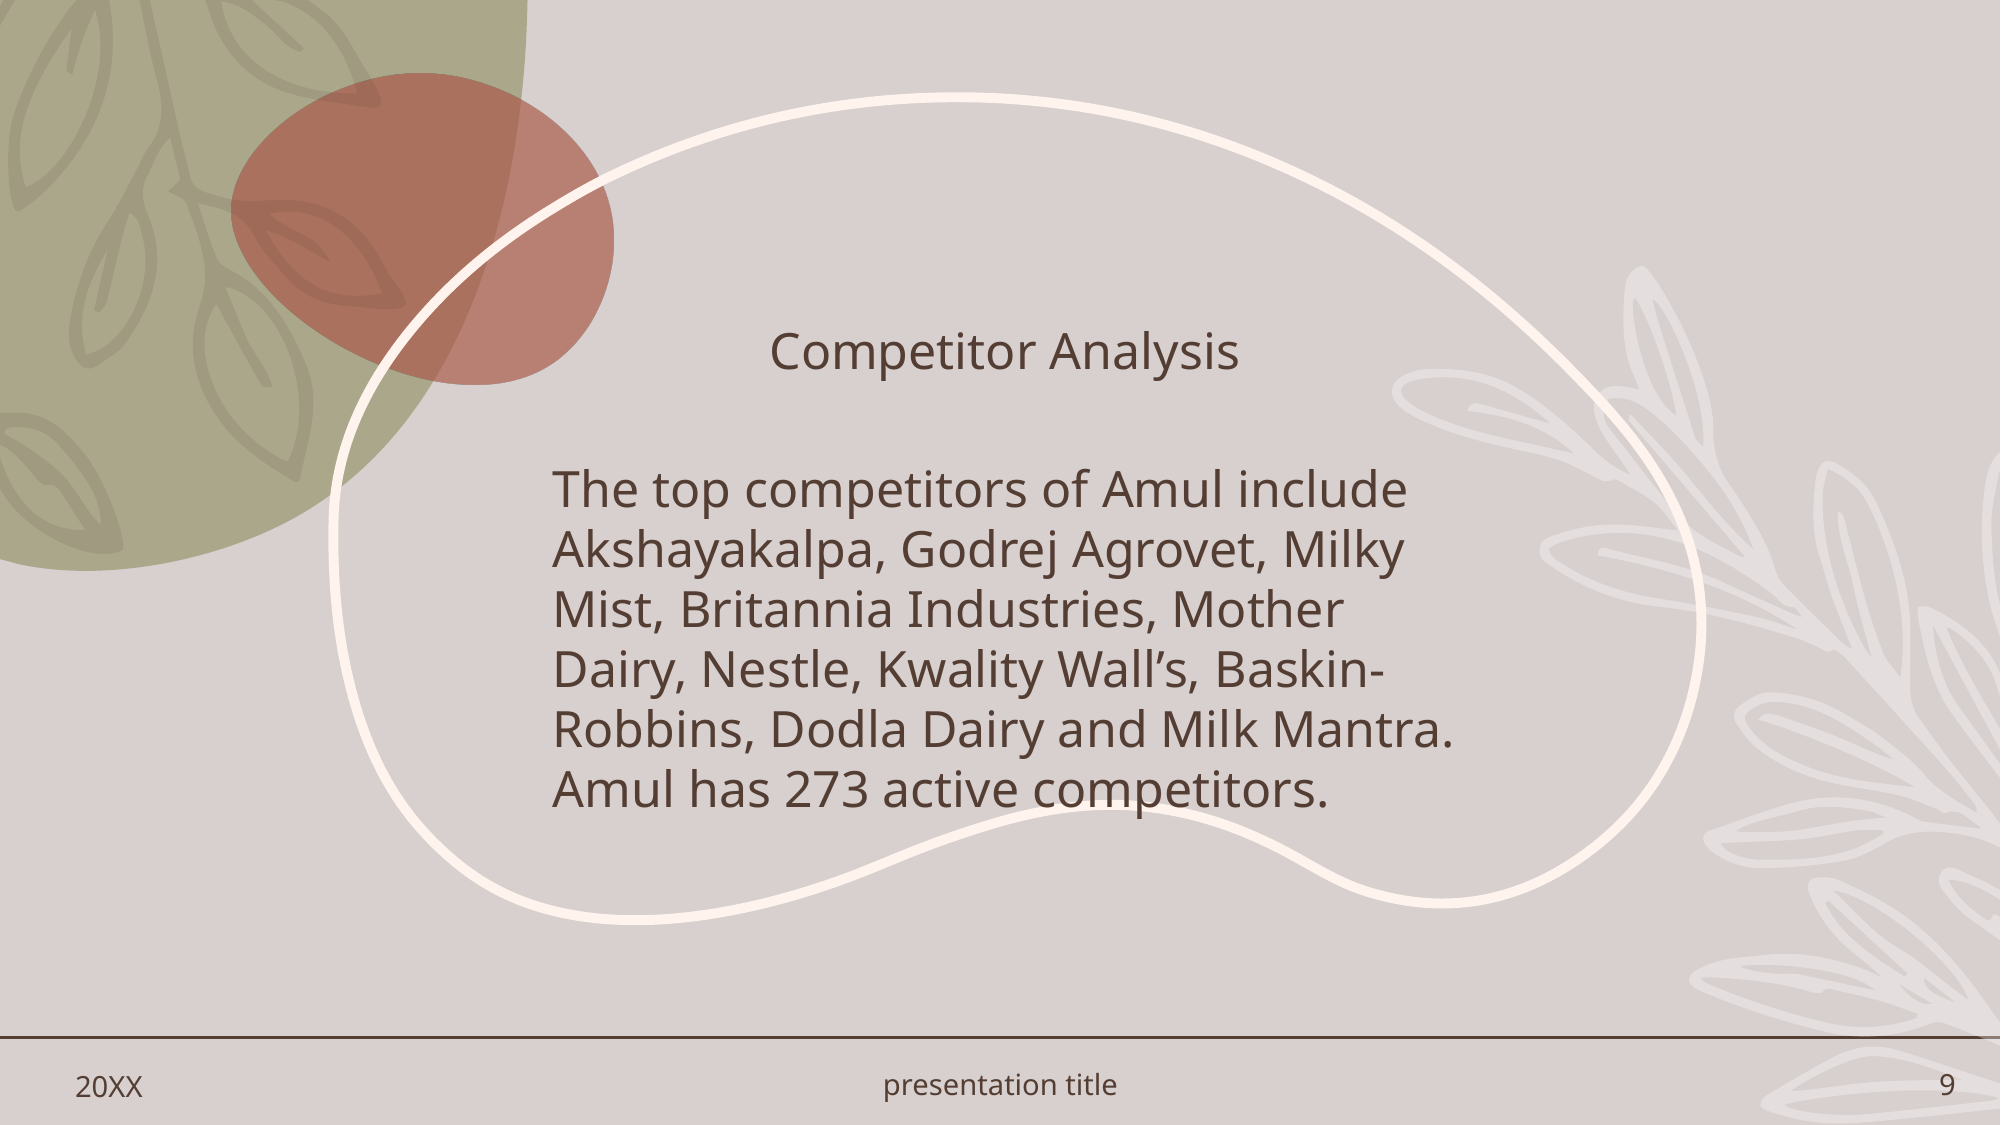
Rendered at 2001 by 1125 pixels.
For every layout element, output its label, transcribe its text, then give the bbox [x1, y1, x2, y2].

footer presentation title [718, 1060, 1283, 1112]
slide_number 20XX [60, 1060, 222, 1112]
picture [380, 226, 537, 385]
picture [231, 73, 537, 385]
title Competitor Analysis [537, 31, 1473, 389]
list The top competitors of Amul include Akshayakalpa, Godrej Agrovet, Milky Mist, Britannia Industries, Mother Dairy, Nestle, Kwality Wall’s, Baskin-Robbins, Dodla Dairy and Milk Mantra. Amul has 273 active competitors. [537, 449, 1471, 884]
slide_number 9 [1808, 1060, 1971, 1112]
